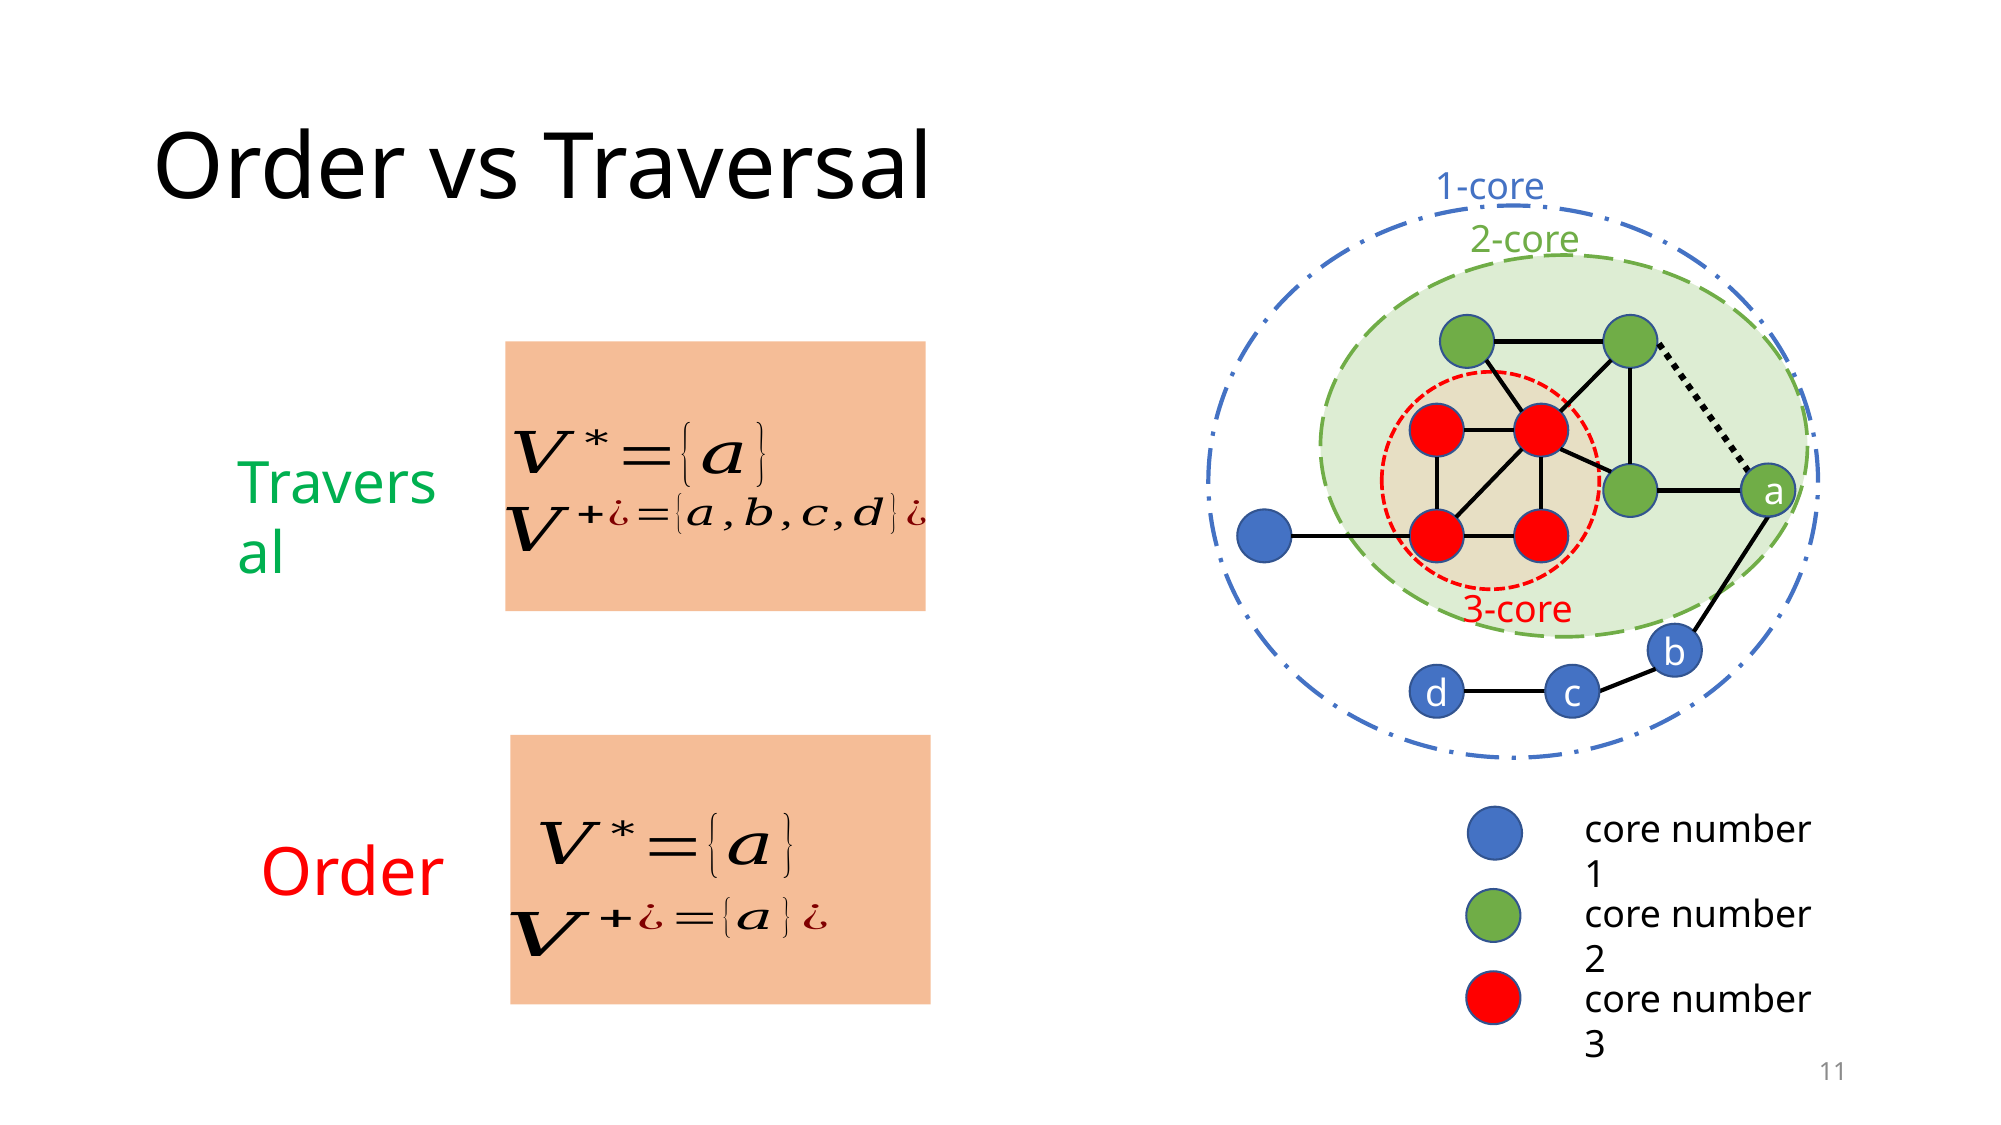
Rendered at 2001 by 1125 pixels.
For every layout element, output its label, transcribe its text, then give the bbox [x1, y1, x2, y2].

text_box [1599, 668, 1656, 692]
text_box [1207, 215, 1820, 759]
text_box [505, 341, 926, 612]
text_box [1465, 970, 1522, 1026]
text_box core number 3 [1569, 967, 1852, 1073]
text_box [1560, 360, 1612, 412]
text_box 1-core [1420, 154, 1607, 215]
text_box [1486, 360, 1522, 412]
text_box [1465, 887, 1522, 943]
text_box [1657, 341, 1749, 472]
text_box a [1740, 462, 1797, 518]
text_box 3-core [1448, 577, 1612, 638]
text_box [1560, 448, 1612, 472]
title Order vs Traversal [137, 59, 1863, 278]
text_box core number 1 [1569, 797, 1852, 882]
text_box Traversal [222, 437, 483, 593]
text_box [1466, 805, 1524, 861]
text_box 2-core [1455, 207, 1642, 268]
text_box Order [245, 821, 486, 917]
slide_number 11 [1412, 1042, 1863, 1103]
text_box [510, 734, 931, 1005]
text_box core number 2 [1569, 882, 1852, 967]
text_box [1693, 516, 1769, 632]
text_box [1455, 448, 1523, 518]
